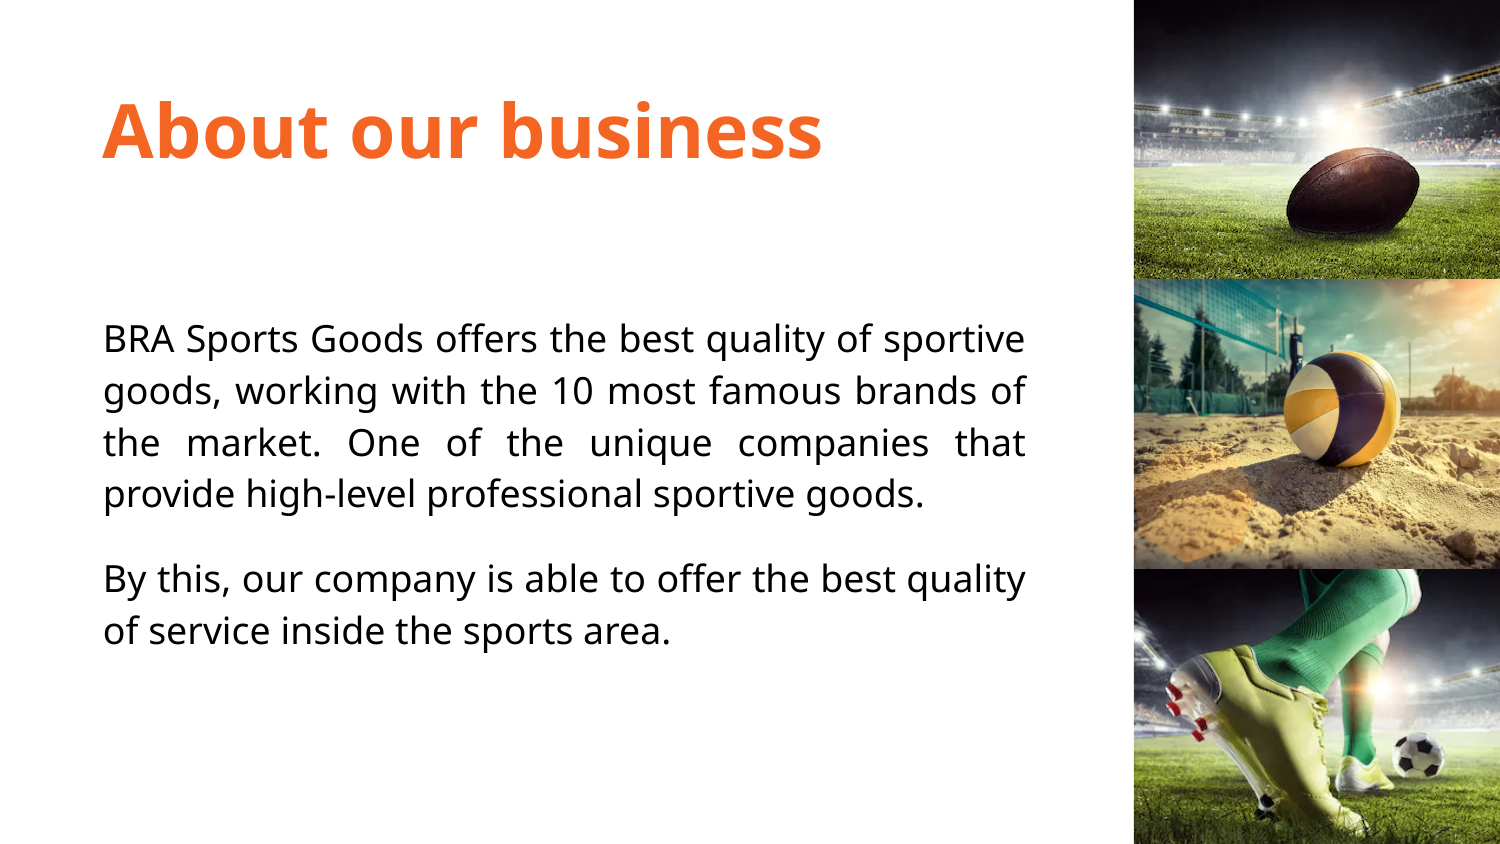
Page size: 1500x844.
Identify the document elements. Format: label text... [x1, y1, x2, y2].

title About our business [87, 68, 1004, 243]
title BRA Sports Goods offers the best quality of sportive goods, working with the 10 most famous brands of the market. One of the unique companies that provide high-level professional sportive goods. By this, our company is able to offer the best quality of service inside the sports area. [87, 293, 1042, 797]
picture [1133, 0, 1500, 844]
